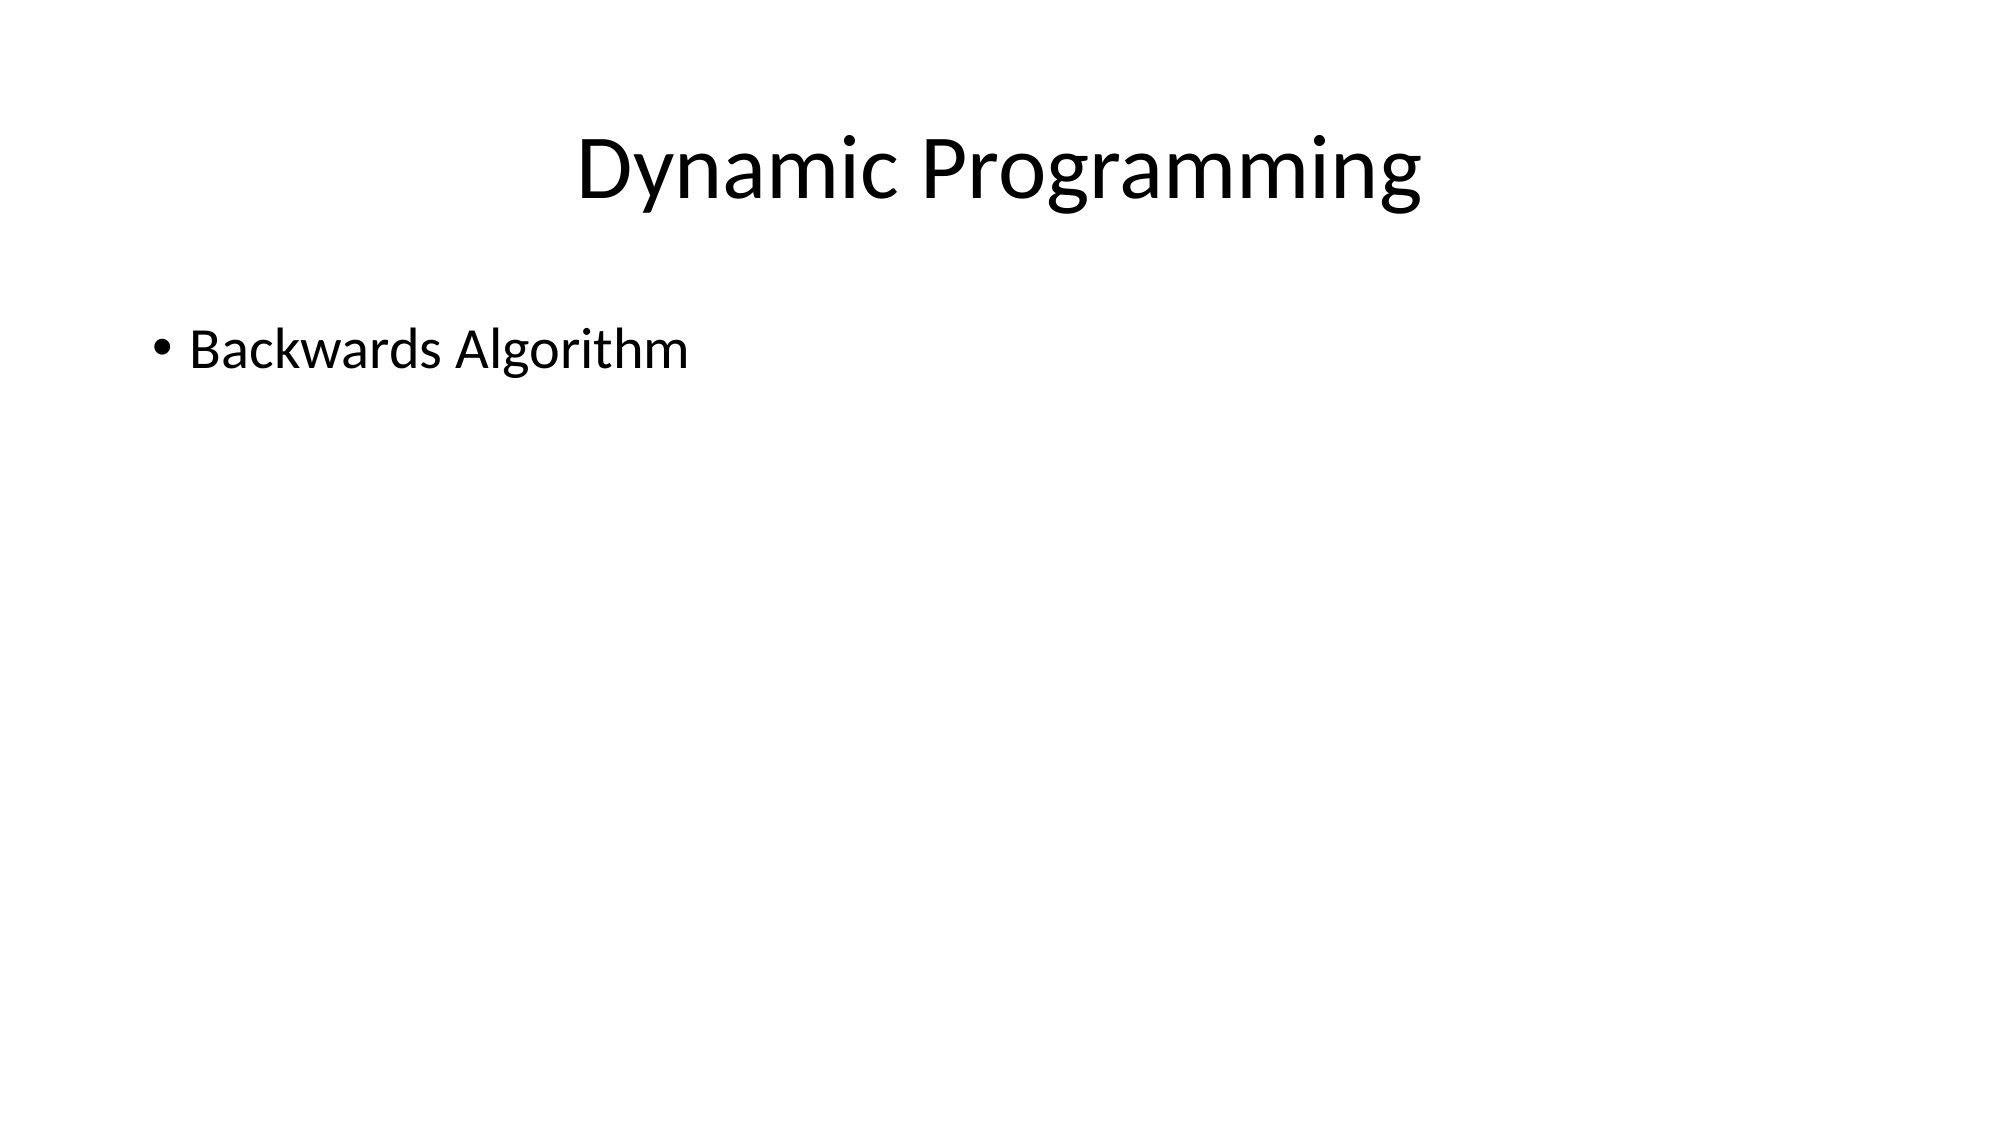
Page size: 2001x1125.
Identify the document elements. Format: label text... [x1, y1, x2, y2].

title Dynamic Programming [137, 59, 1863, 278]
list Backwards Algorithm [137, 311, 1863, 1025]
